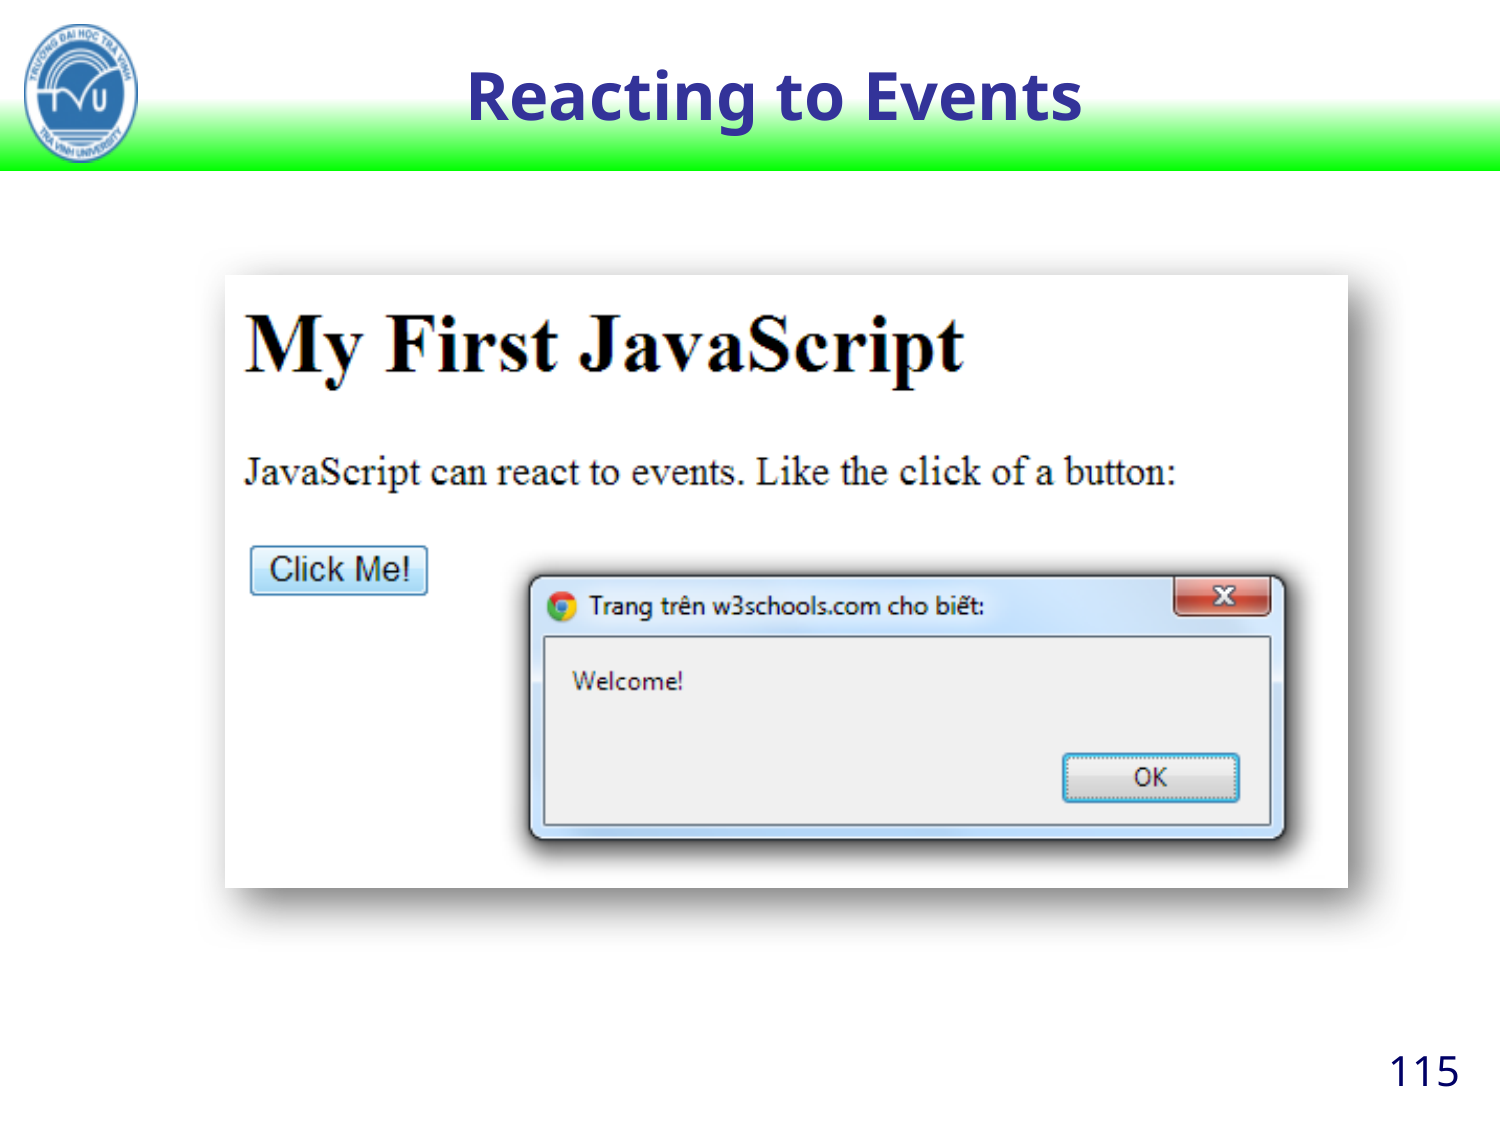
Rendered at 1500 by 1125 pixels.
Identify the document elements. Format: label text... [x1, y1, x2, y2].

title Reacting to Events [74, 24, 1476, 163]
picture [24, 24, 74, 163]
slide_number 115 [1312, 1037, 1476, 1101]
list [224, 274, 1349, 888]
